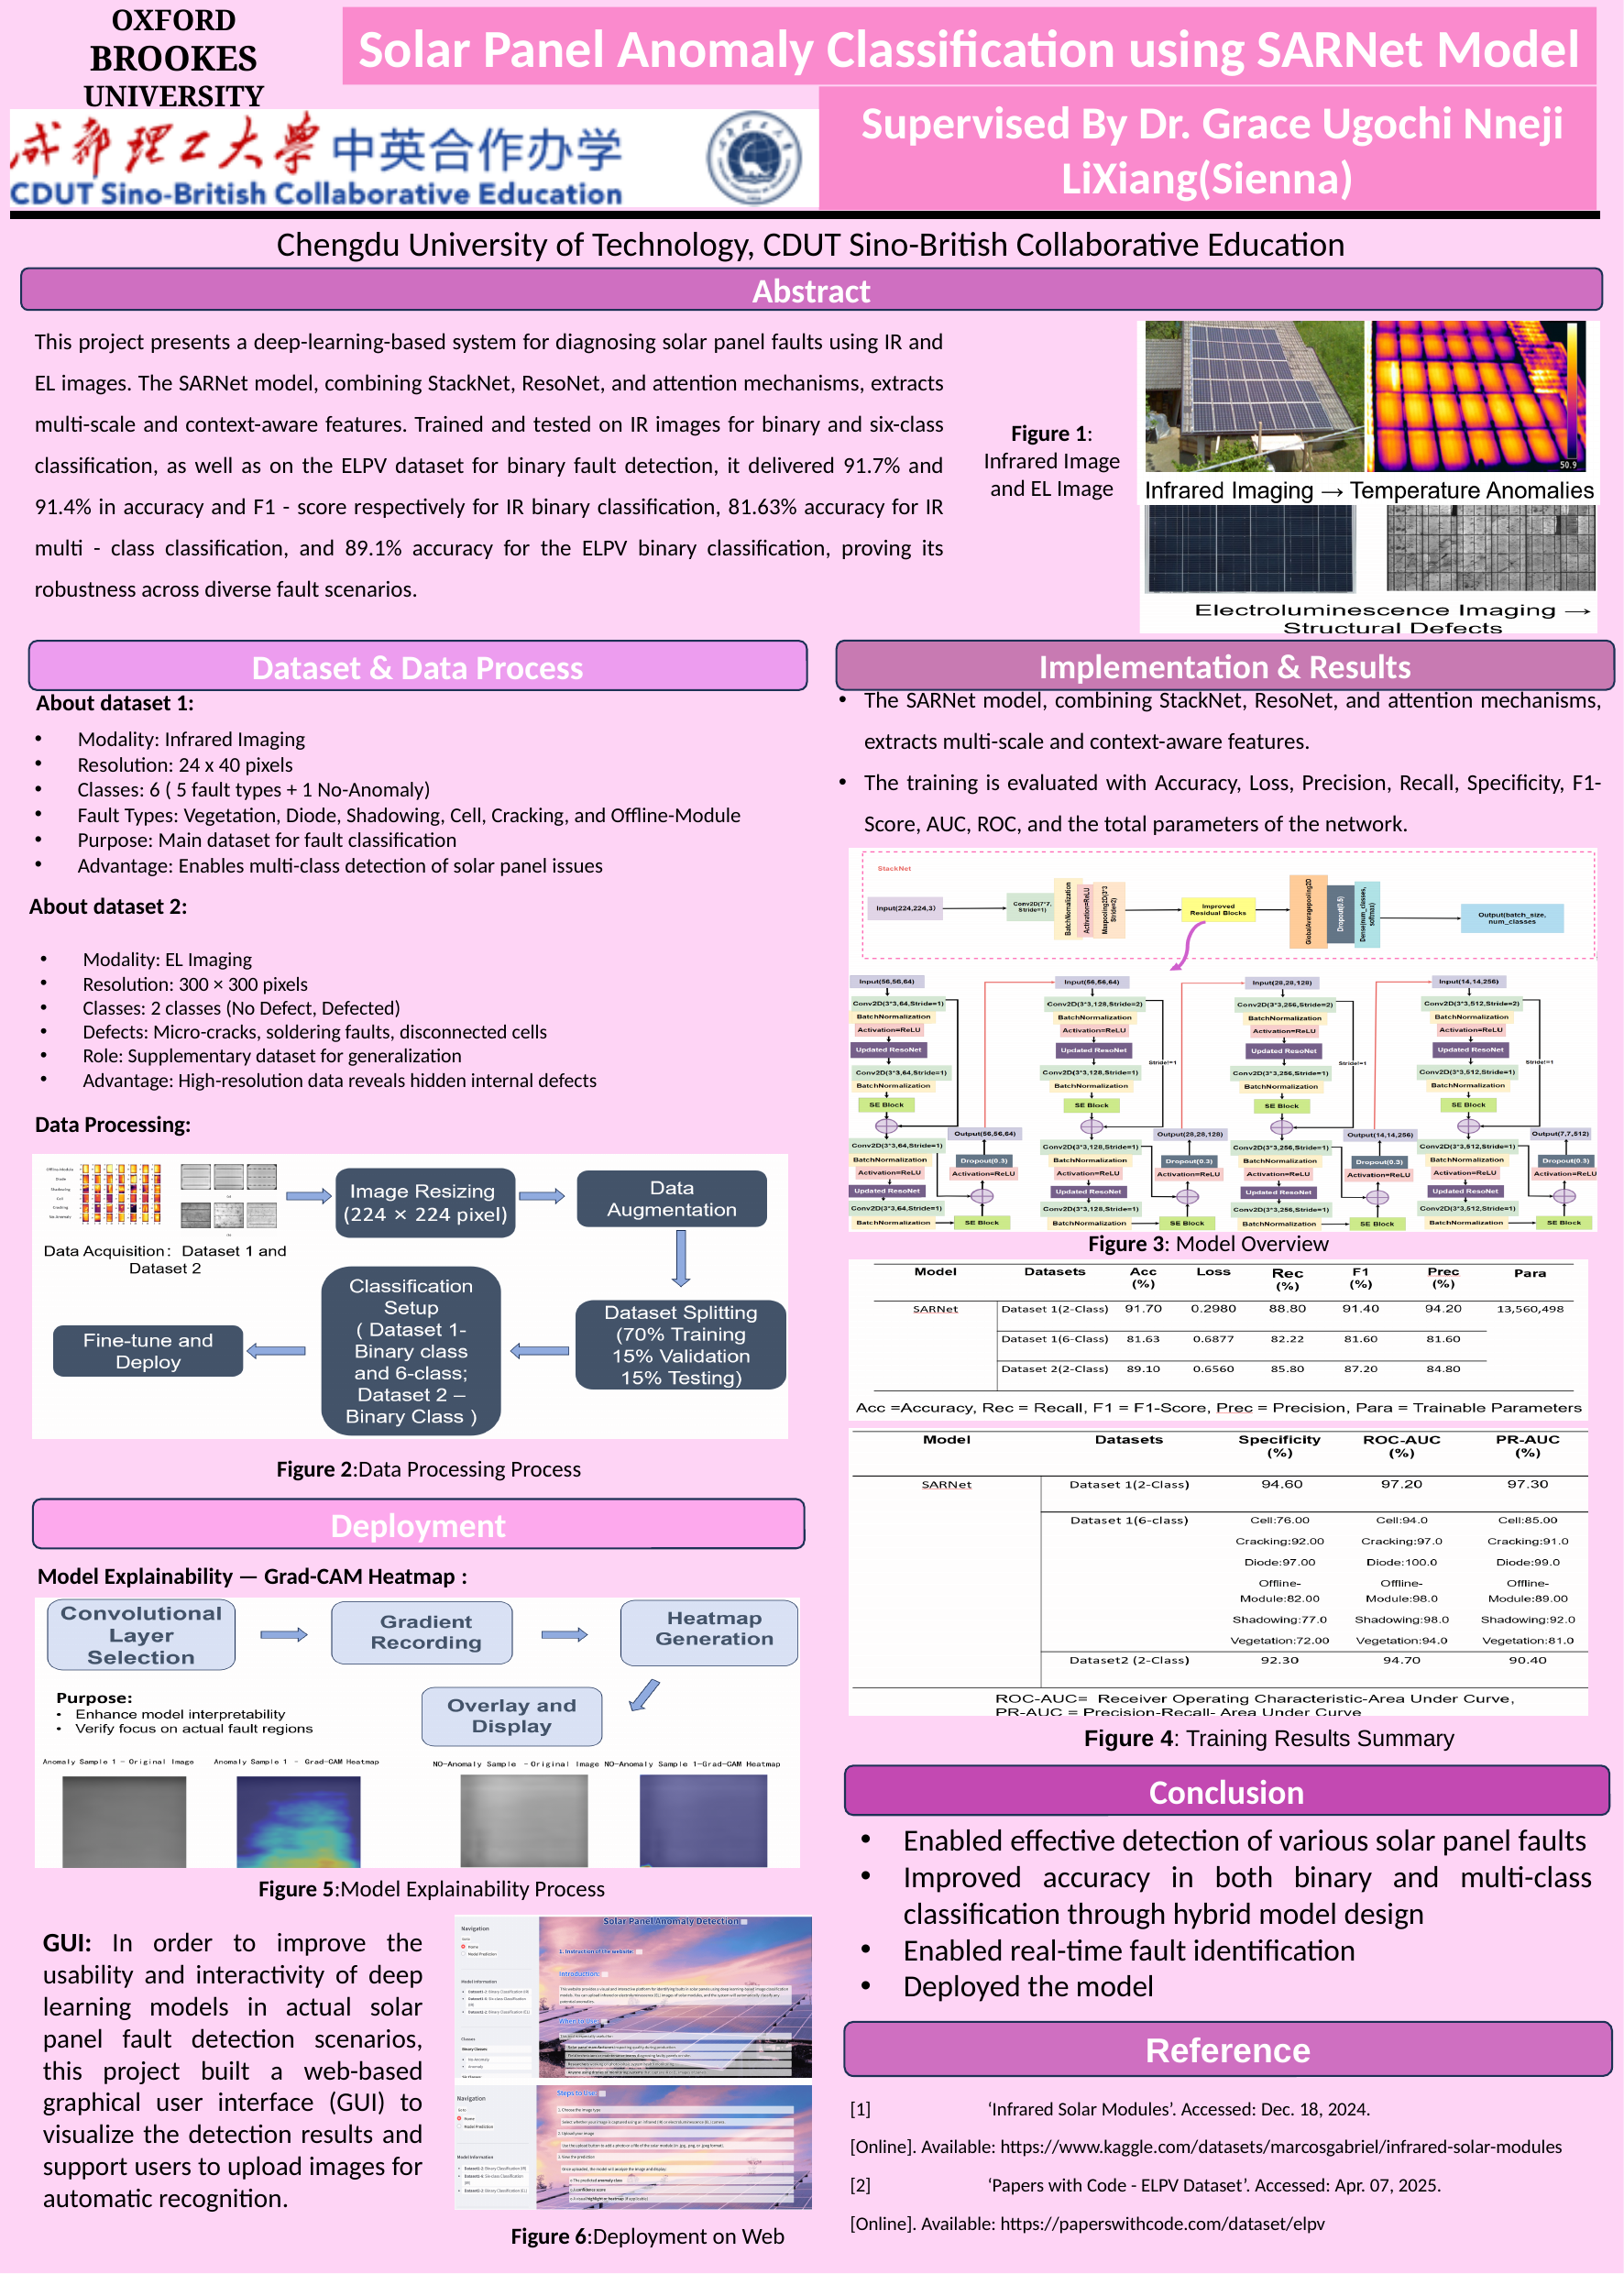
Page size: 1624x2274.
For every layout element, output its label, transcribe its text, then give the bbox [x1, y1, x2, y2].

picture [1136, 321, 1600, 633]
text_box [841, 1762, 1612, 1816]
text_box Data Processing: [21, 1061, 826, 1145]
text_box Dataset & Data Process [27, 640, 808, 691]
text_box About dataset 2: [16, 843, 819, 927]
text_box Solar Panel Anomaly Classification using SARNet Model [342, 6, 1597, 85]
text_box Modality: Infrared Imaging Resolution: 24 x 40 pixels Classes: 6 ( 5 fault types + 1 No-Anomaly) Fault Types: Vegetation, Diode, Shadowing, Cell, Cracking, and Offline-Module Purpose: Main dataset for fault classification Advantage: Enables multi-class detection of solar panel issues [21, 719, 828, 884]
text_box About dataset 1: [22, 640, 827, 719]
text_box Figure 3: Model Overview [1023, 1233, 1396, 1259]
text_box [21, 268, 1603, 621]
picture [455, 1915, 812, 2210]
text_box Enabled effective detection of various solar panel faults Improved accuracy in both binary and multi-class classification through hybrid model design Enabled real-time fault identification Deployed the model [846, 1816, 1608, 2011]
text_box Supervised By Dr. Grace Ugochi Nneji LiXiang(Sienna) [818, 86, 1597, 211]
text_box Figure 4: Training Results Summary [1061, 1717, 1478, 1759]
text_box OXFORD BROOKES UNIVERSITY [21, 0, 327, 109]
picture [9, 109, 819, 207]
text_box Figure 2:Data Processing Process [241, 1446, 617, 1489]
text_box Figure 5:Model Explainability Process [245, 1868, 620, 1908]
text_box [1] ‘Infrared Solar Modules’. Accessed: Dec. 18, 2024. [Online]. Available: https://www.kaggle.com/datasets/marcosgabriel/infrared-solar-modules [2] ‘Papers with Code - ELPV Dataset’. Accessed: Apr. 07, 2025. [Online]. Available: https://paperswithcode.com/dataset/elpv [836, 2090, 1624, 2274]
text_box Deployment [31, 1498, 806, 1541]
text_box GUI: In order to improve the usability and interactivity of deep learning models in actual solar panel fault detection scenarios, this project built a web-based graphical user interface (GUI) to visualize the detection results and support users to upload images for automatic recognition. [29, 1917, 437, 2221]
text_box Chengdu University of Technology, CDUT Sino-British Collaborative Education [179, 219, 1445, 267]
text_box Model Explainability — Grad-CAM Heatmap : [23, 1541, 828, 1597]
text_box Figure 6:Deployment on Web [440, 2214, 836, 2256]
picture [35, 1598, 800, 1868]
picture [849, 1259, 1588, 1421]
picture [849, 848, 1597, 1233]
text_box Modality: EL Imaging Resolution: 300 × 300 pixels Classes: 2 classes (No Defect, Defected) Defects: Micro-cracks, soldering faults, disconnected cells Role: Supplementary dataset for generalization Advantage: High-resolution data reveals hidden internal defects [26, 939, 612, 1061]
text_box Implementation & Results [835, 639, 1616, 691]
picture [849, 1428, 1588, 1716]
picture [32, 1154, 788, 1439]
text_box Reference [843, 2020, 1614, 2078]
text_box The SARNet model, combining StackNet, ResoNet, and attention mechanisms, extracts multi-scale and context-aware features. The training is evaluated with Accuracy, Loss, Precision, Recall, Specificity, F1-Score, AUC, ROC, and the total parameters of the network. [825, 637, 1618, 843]
